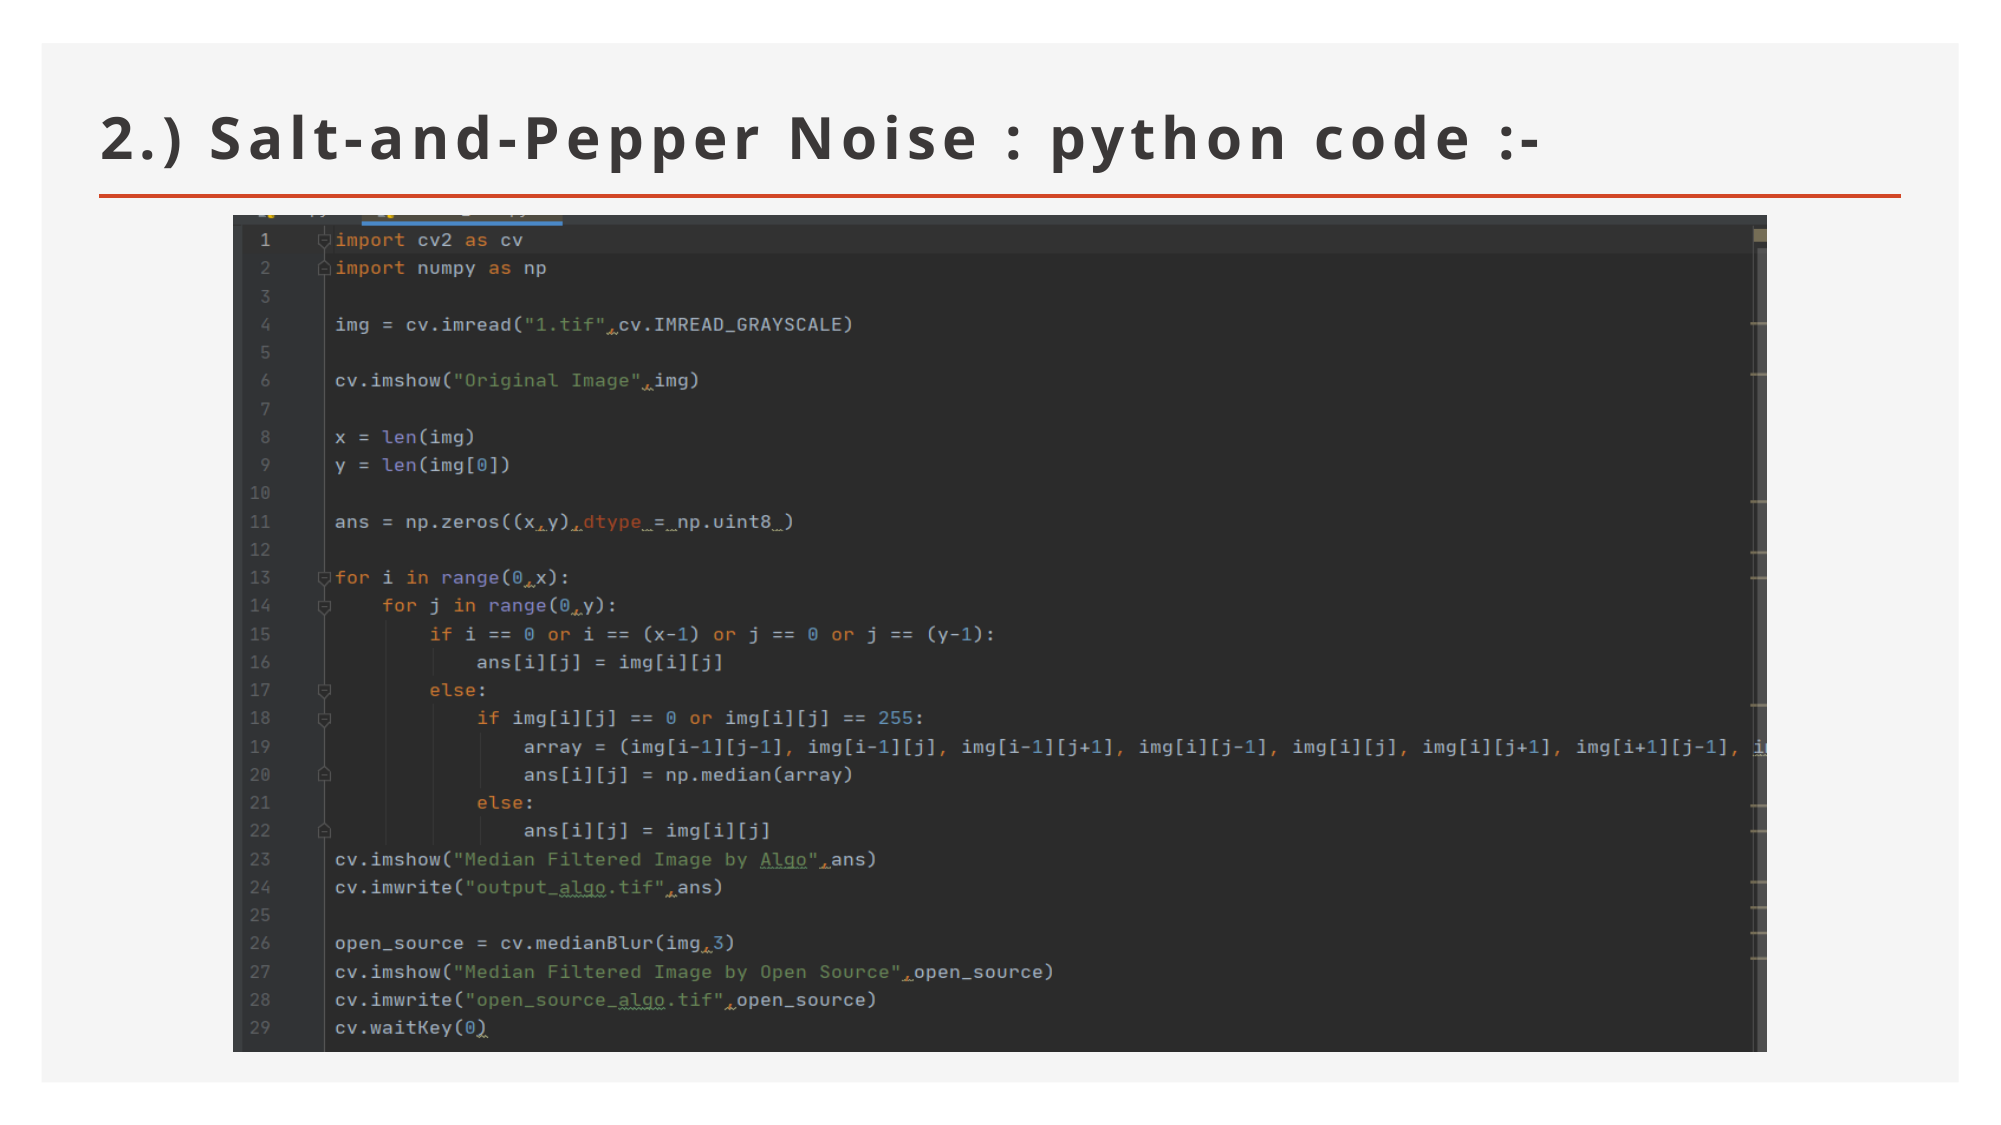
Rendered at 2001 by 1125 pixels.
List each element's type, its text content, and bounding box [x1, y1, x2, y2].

title 2.) Salt-and-Pepper Noise : python code :- [85, 73, 1906, 179]
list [233, 215, 1767, 1052]
